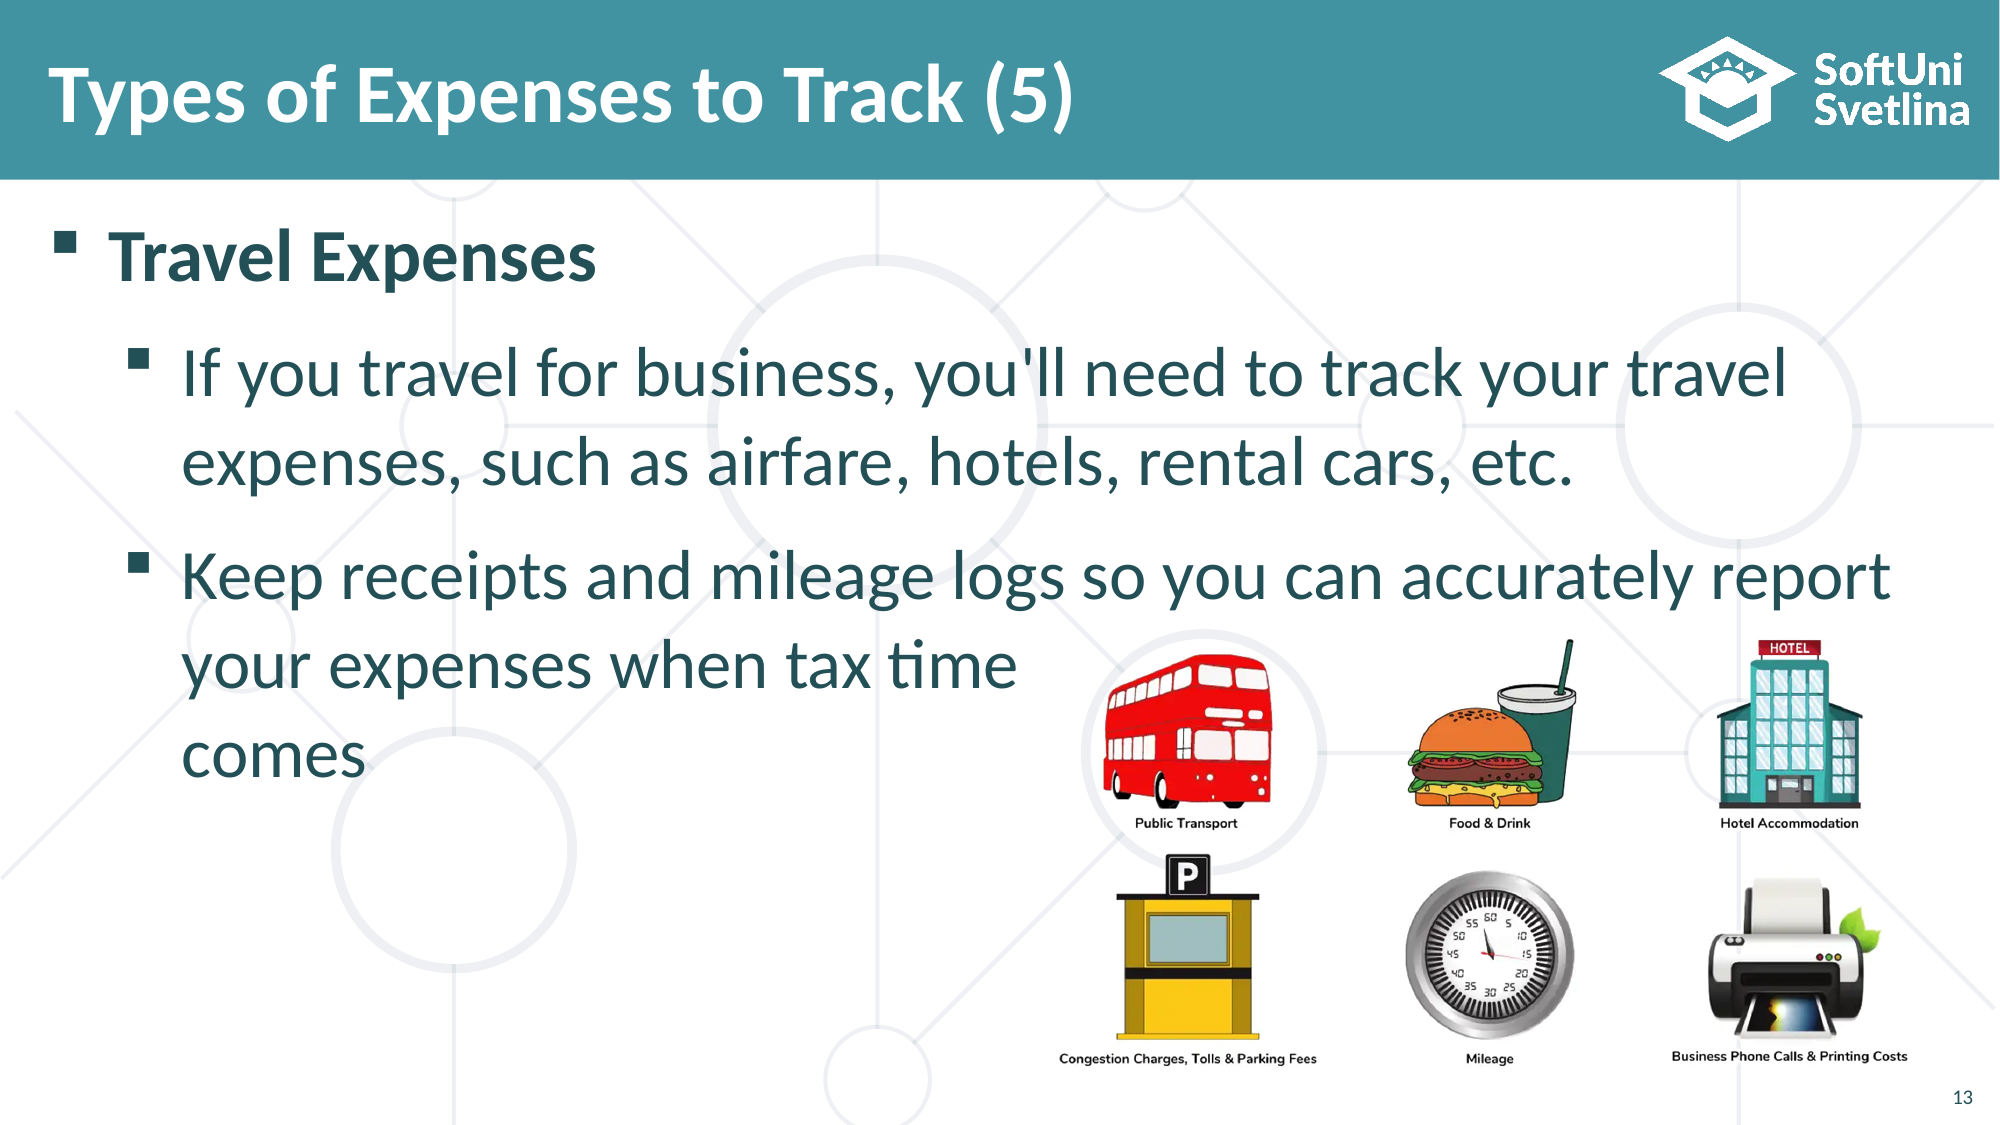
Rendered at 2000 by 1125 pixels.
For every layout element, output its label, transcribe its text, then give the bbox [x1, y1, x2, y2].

picture [1052, 631, 1910, 1070]
list Travel Expenses If you travel for business, you'll need to track your travel expenses, such as airfare, hotels, rental cars, etc. Keep receipts and mileage logs so you can accurately report your expenses when tax time comes [31, 196, 1970, 1109]
slide_number 13 [1927, 1067, 1989, 1117]
picture [1653, 32, 1971, 146]
title Types of Expenses to Track (5) [31, 16, 1638, 162]
